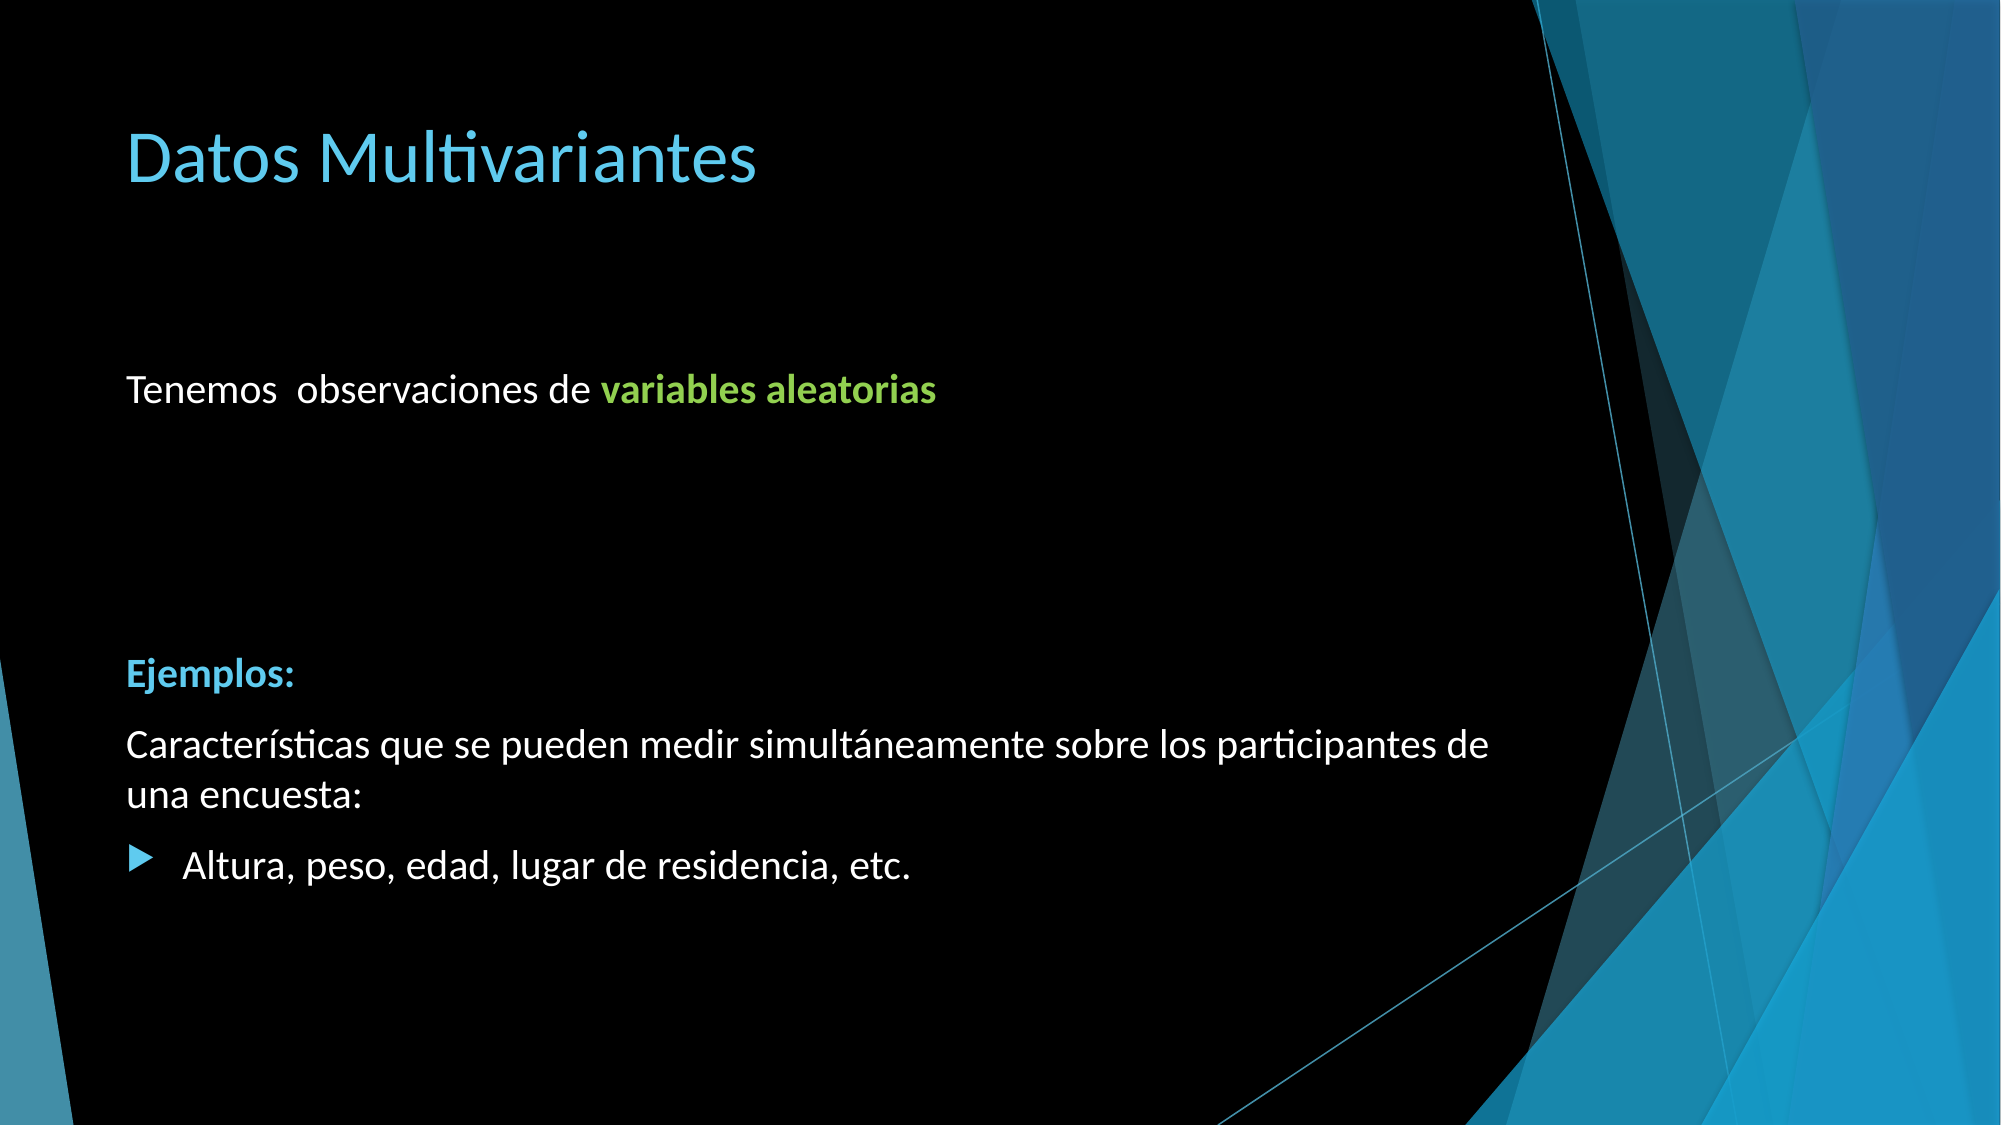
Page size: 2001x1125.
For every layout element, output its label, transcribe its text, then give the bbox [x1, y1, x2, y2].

title Datos Multivariantes [111, 99, 1522, 317]
